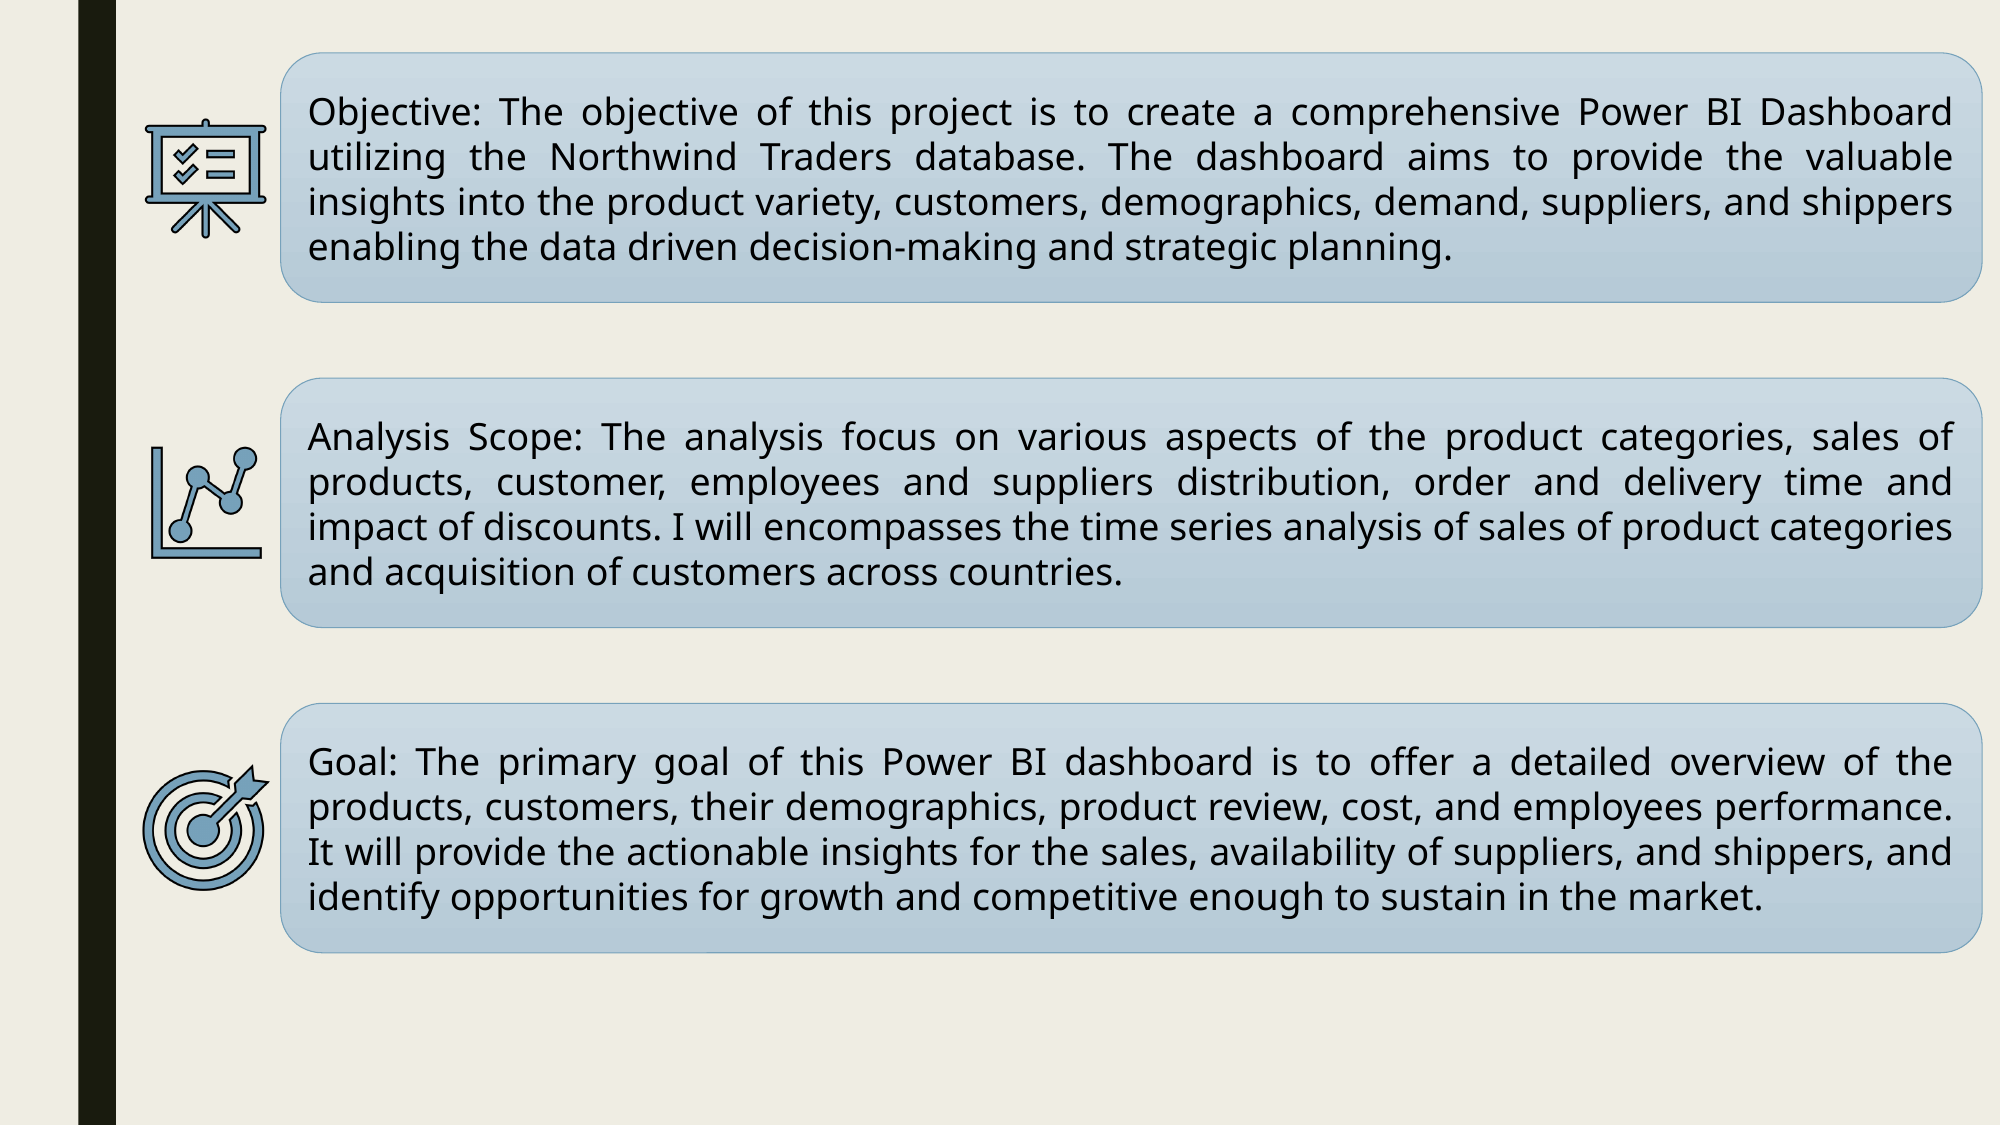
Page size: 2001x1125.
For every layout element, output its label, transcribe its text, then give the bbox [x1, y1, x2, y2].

text_box Goal: The primary goal of this Power BI dashboard is to offer a detailed overview of the products, customers, their demographics, product review, cost, and employees performance. It will provide the actionable insights for the sales, availability of suppliers, and shippers, and identify opportunities for growth and competitive enough to sustain in the market. [280, 702, 1983, 954]
picture [130, 102, 281, 253]
text_box Objective: The objective of this project is to create a comprehensive Power BI Dashboard utilizing the Northwind Traders database. The dashboard aims to provide the valuable insights into the product variety, customers, demographics, demand, suppliers, and shippers enabling the data driven decision-making and strategic planning. [280, 52, 1983, 303]
text_box Analysis Scope: The analysis focus on various aspects of the product categories, sales of products, customer, employees and suppliers distribution, order and delivery time and impact of discounts. I will encompasses the time series analysis of sales of product categories and acquisition of customers across countries. [280, 377, 1983, 629]
picture [130, 752, 281, 903]
picture [130, 427, 281, 578]
